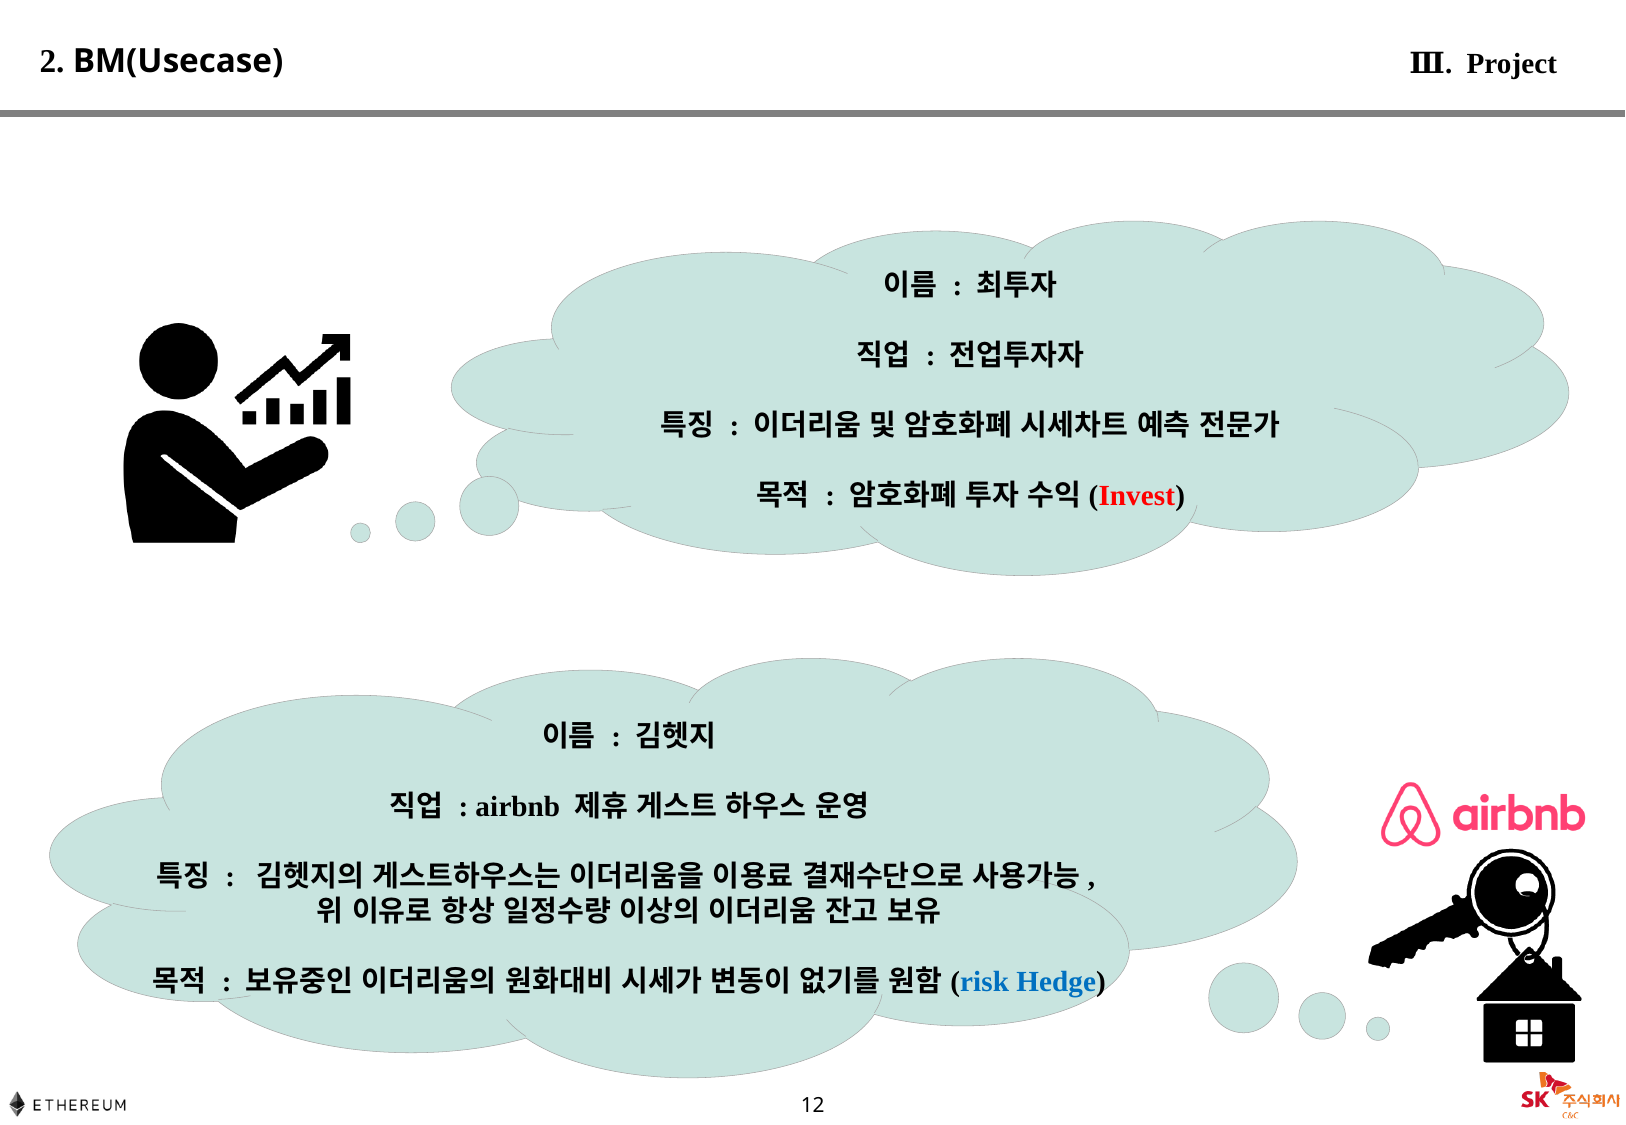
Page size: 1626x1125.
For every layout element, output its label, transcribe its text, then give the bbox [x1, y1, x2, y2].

text_box Ⅲ. Project [1365, 33, 1572, 87]
text_box 이름 : 최투자 직업 : 전업투자자 특징 : 이더리움 및 암호화폐 시세차트 예측 전문가 목적 : 암호화폐 투자 수익(Invest) [395, 501, 436, 542]
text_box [1361, 780, 1588, 1072]
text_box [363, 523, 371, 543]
picture [115, 314, 359, 551]
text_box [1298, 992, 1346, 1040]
picture [1521, 1070, 1620, 1119]
text_box 2. BM(Usecase) [24, 21, 299, 97]
picture [7, 1088, 128, 1118]
text_box 이름 : 김헷지 직업 : airbnb 제휴 게스트 하우스 운영 특징 : 김헷지의 게스트하우스는 이더리움을 이용료 결재수단으로 사용가능, 위 이유로 항상 일정수량 이상의 이더리움 잔고 보유 목적 : 보유중인 이더리움의 원화대비 시세가 변동이 없기를 원함(risk Hedge) [49, 658, 1298, 1078]
text_box 이름 : 최투자 직업 : 전업투자자 특징 : 이더리움 및 암호화폐 시세차트 예측 전문가 목적 : 암호화폐 투자 수익(Invest) [451, 221, 1569, 576]
